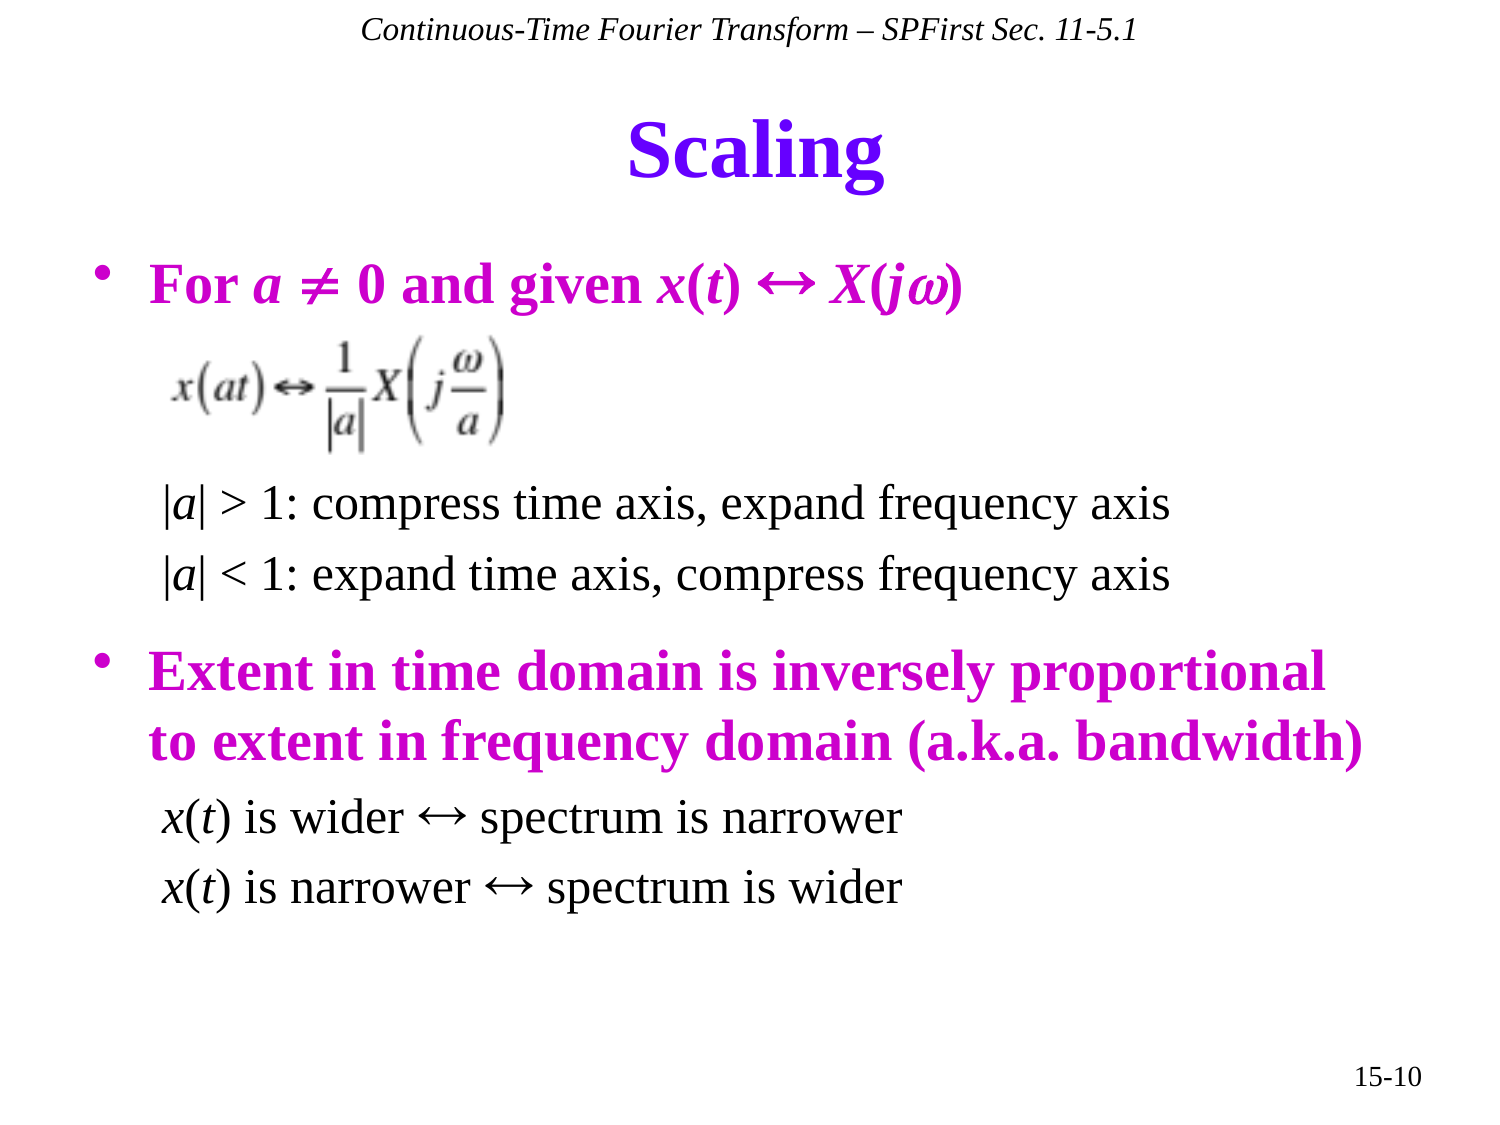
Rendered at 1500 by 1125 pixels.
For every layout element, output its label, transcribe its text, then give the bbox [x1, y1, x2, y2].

text_box |a| > 1: compress time axis, expand frequency axis |a| < 1: expand time axis, compress frequency axis [72, 462, 1372, 613]
title Scaling [75, 55, 1438, 238]
list For a  0 and given x(t)  X(jw) [77, 237, 1116, 325]
slide_number 15-10 [1124, 1049, 1438, 1125]
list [166, 324, 510, 456]
text_box Extent in time domain is inversely proportional to extent in frequency domain (a.k.a. bandwidth) [77, 624, 1400, 788]
text_box Continuous-Time Fourier Transform – SPFirst Sec. 11-5.1 [0, 0, 1500, 55]
text_box x(t) is wider  spectrum is narrower x(t) is narrower  spectrum is wider [72, 775, 1372, 939]
